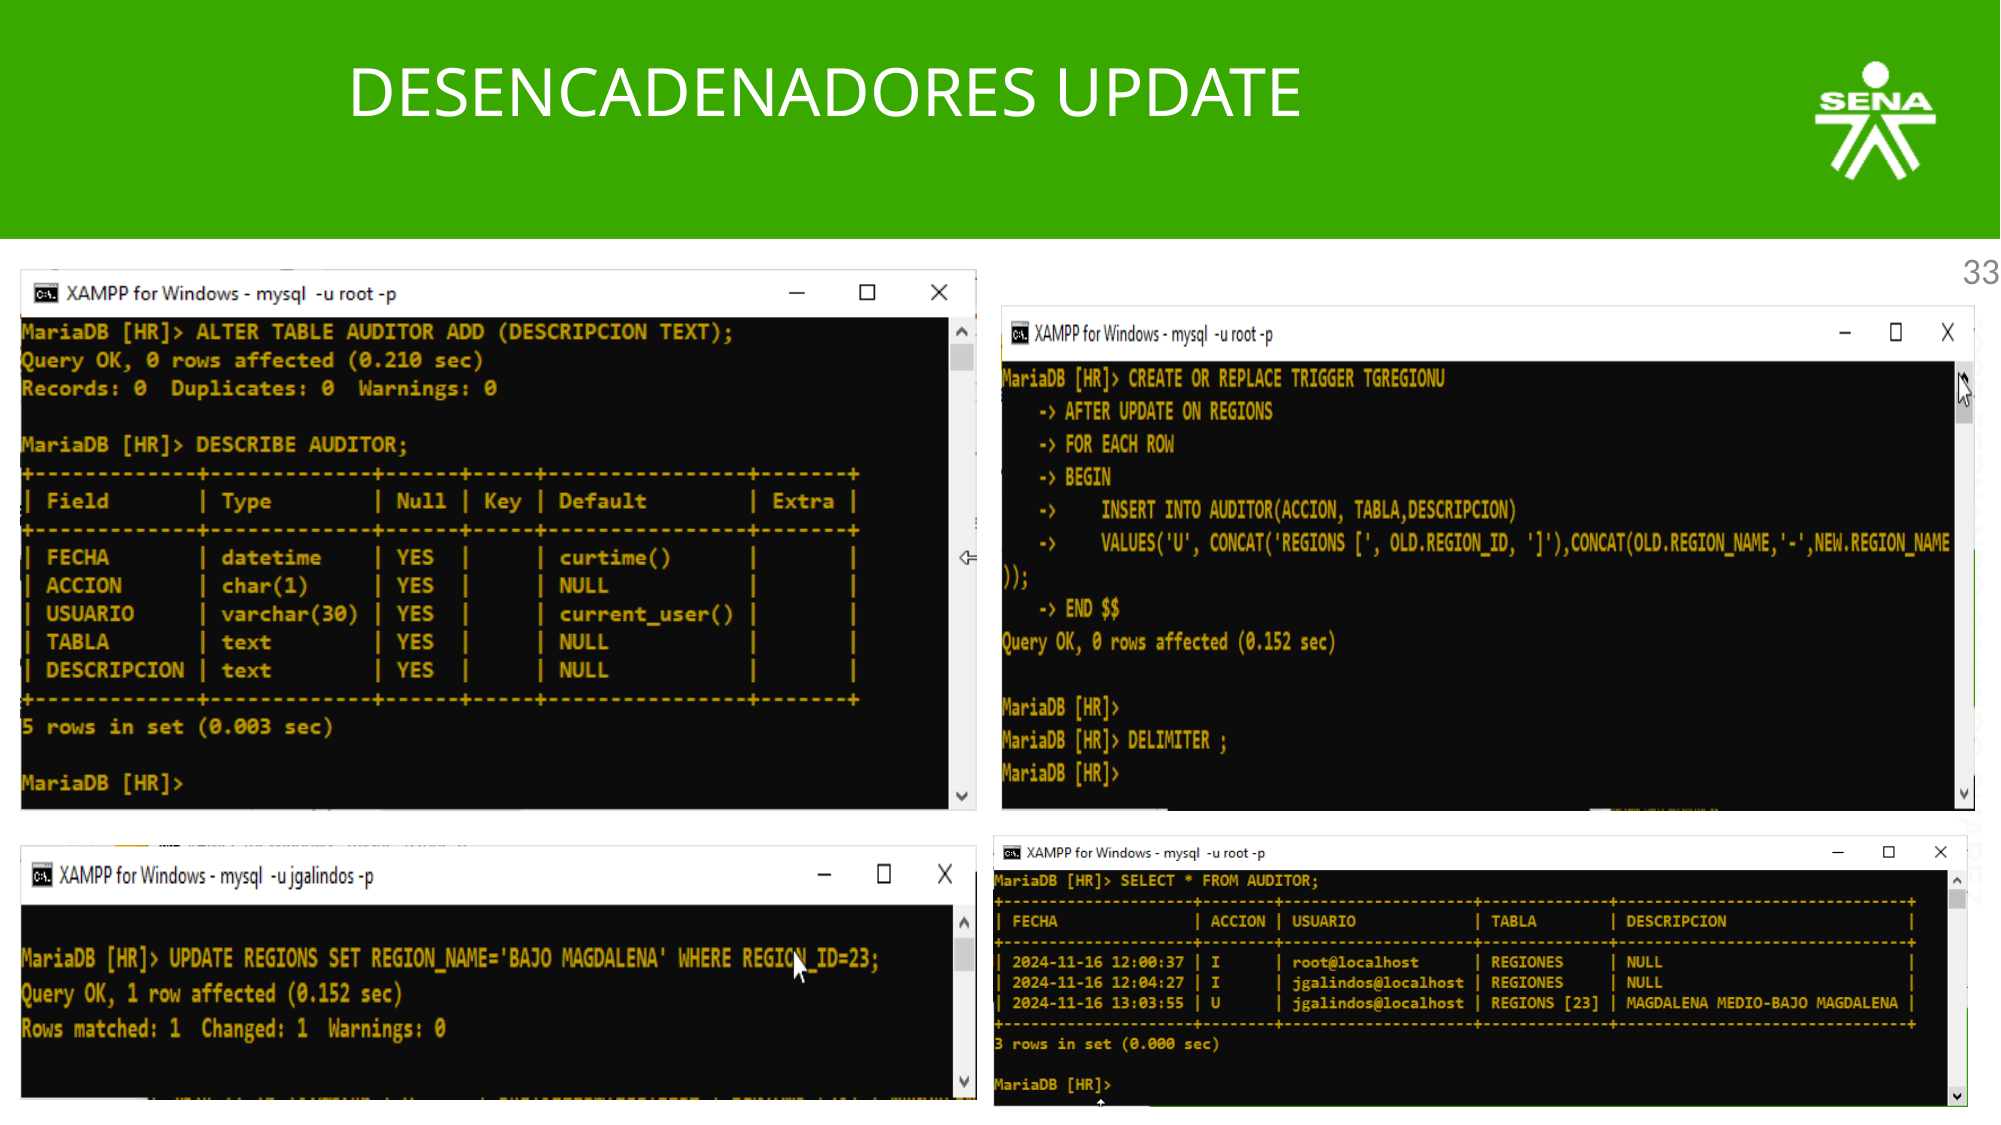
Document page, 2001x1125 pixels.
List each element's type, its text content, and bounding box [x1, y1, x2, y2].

picture [1000, 305, 1976, 811]
title DESENCADENADORES UPDATE [173, 47, 1478, 238]
picture [0, 0, 2000, 239]
slide_number ‹#› [1903, 247, 2000, 900]
picture [19, 269, 977, 811]
picture [19, 845, 977, 1101]
picture [993, 835, 1968, 1107]
